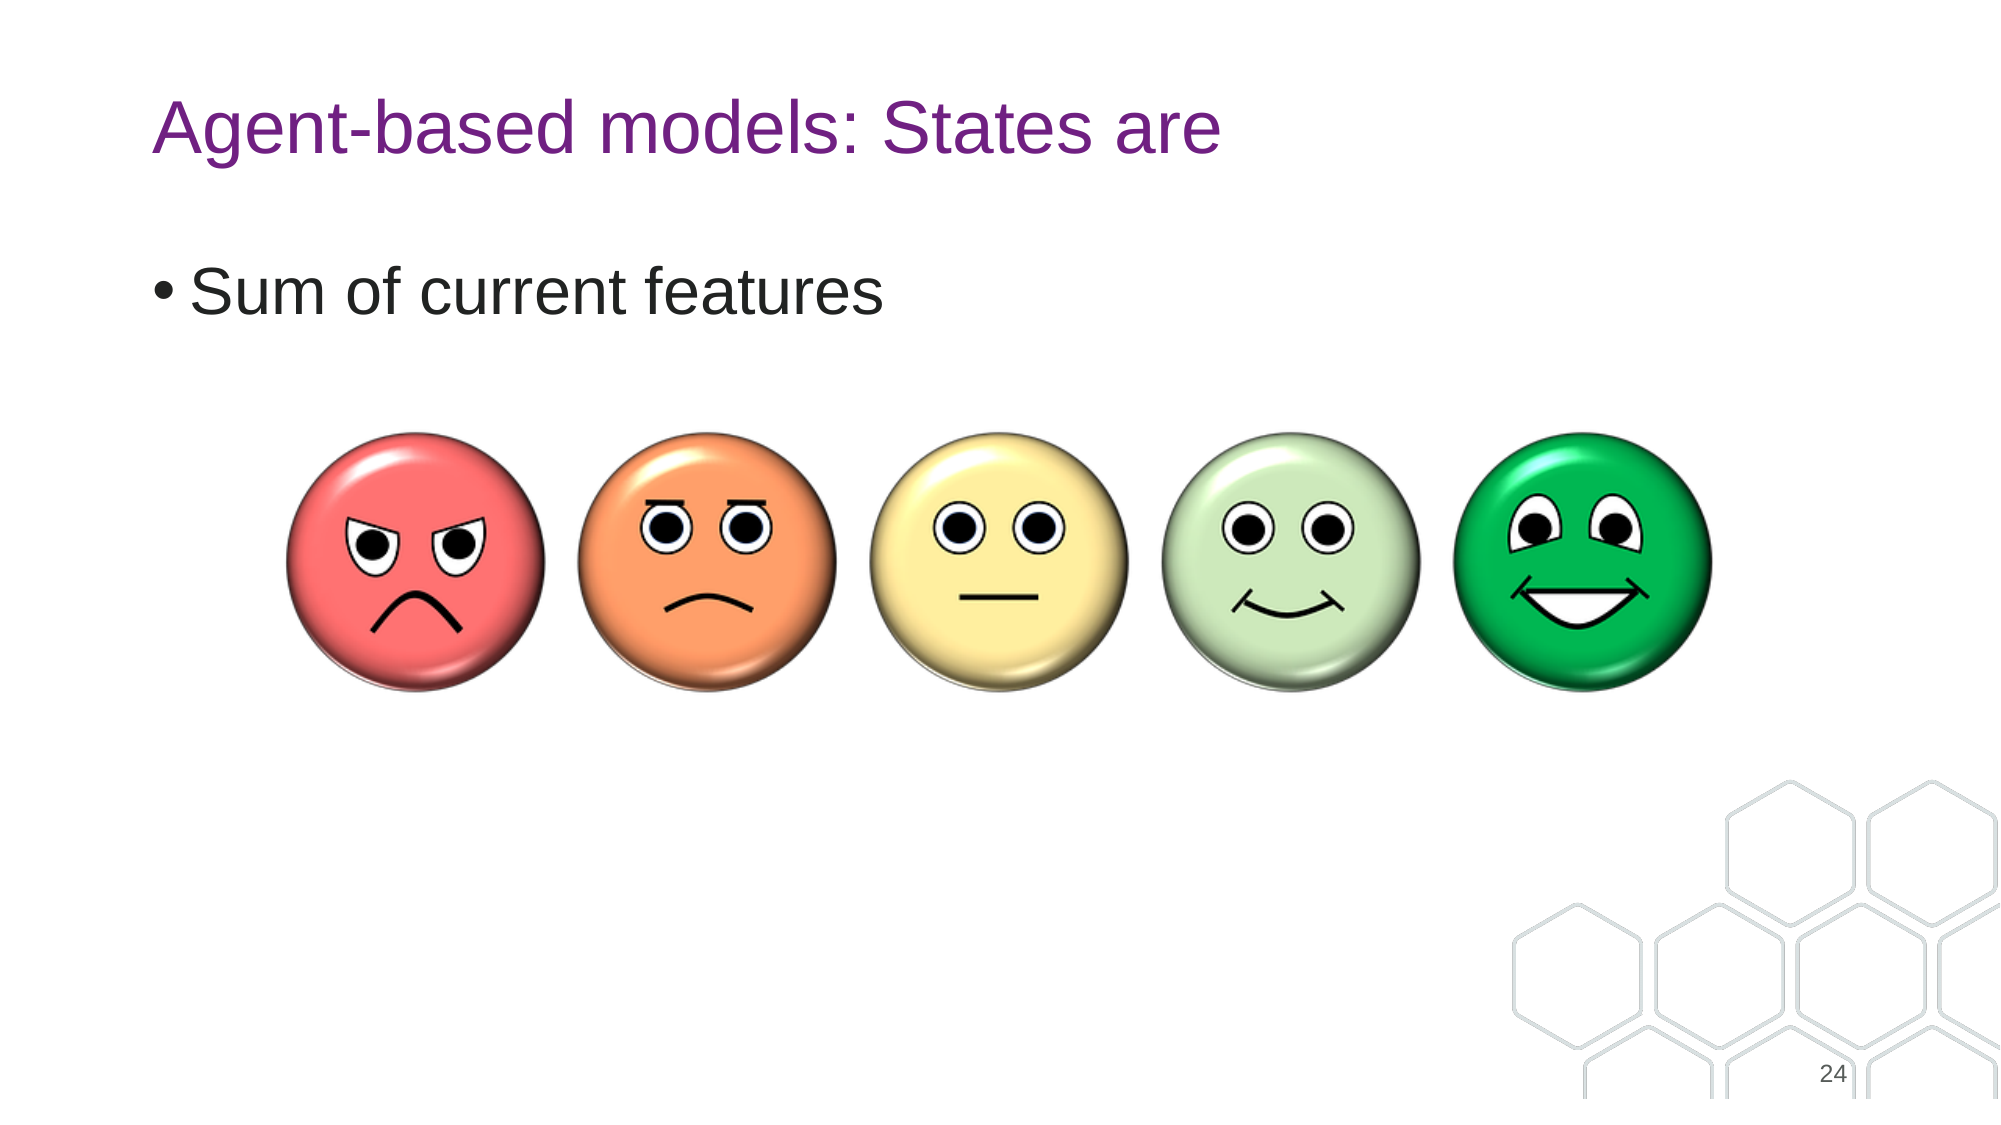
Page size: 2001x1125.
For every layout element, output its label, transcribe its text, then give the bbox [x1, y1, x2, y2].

title Agent-based models: States are [137, 84, 1775, 175]
slide_number 24 [1412, 1042, 1863, 1103]
list Sum of current features [137, 249, 1775, 779]
picture [249, 307, 2001, 1099]
